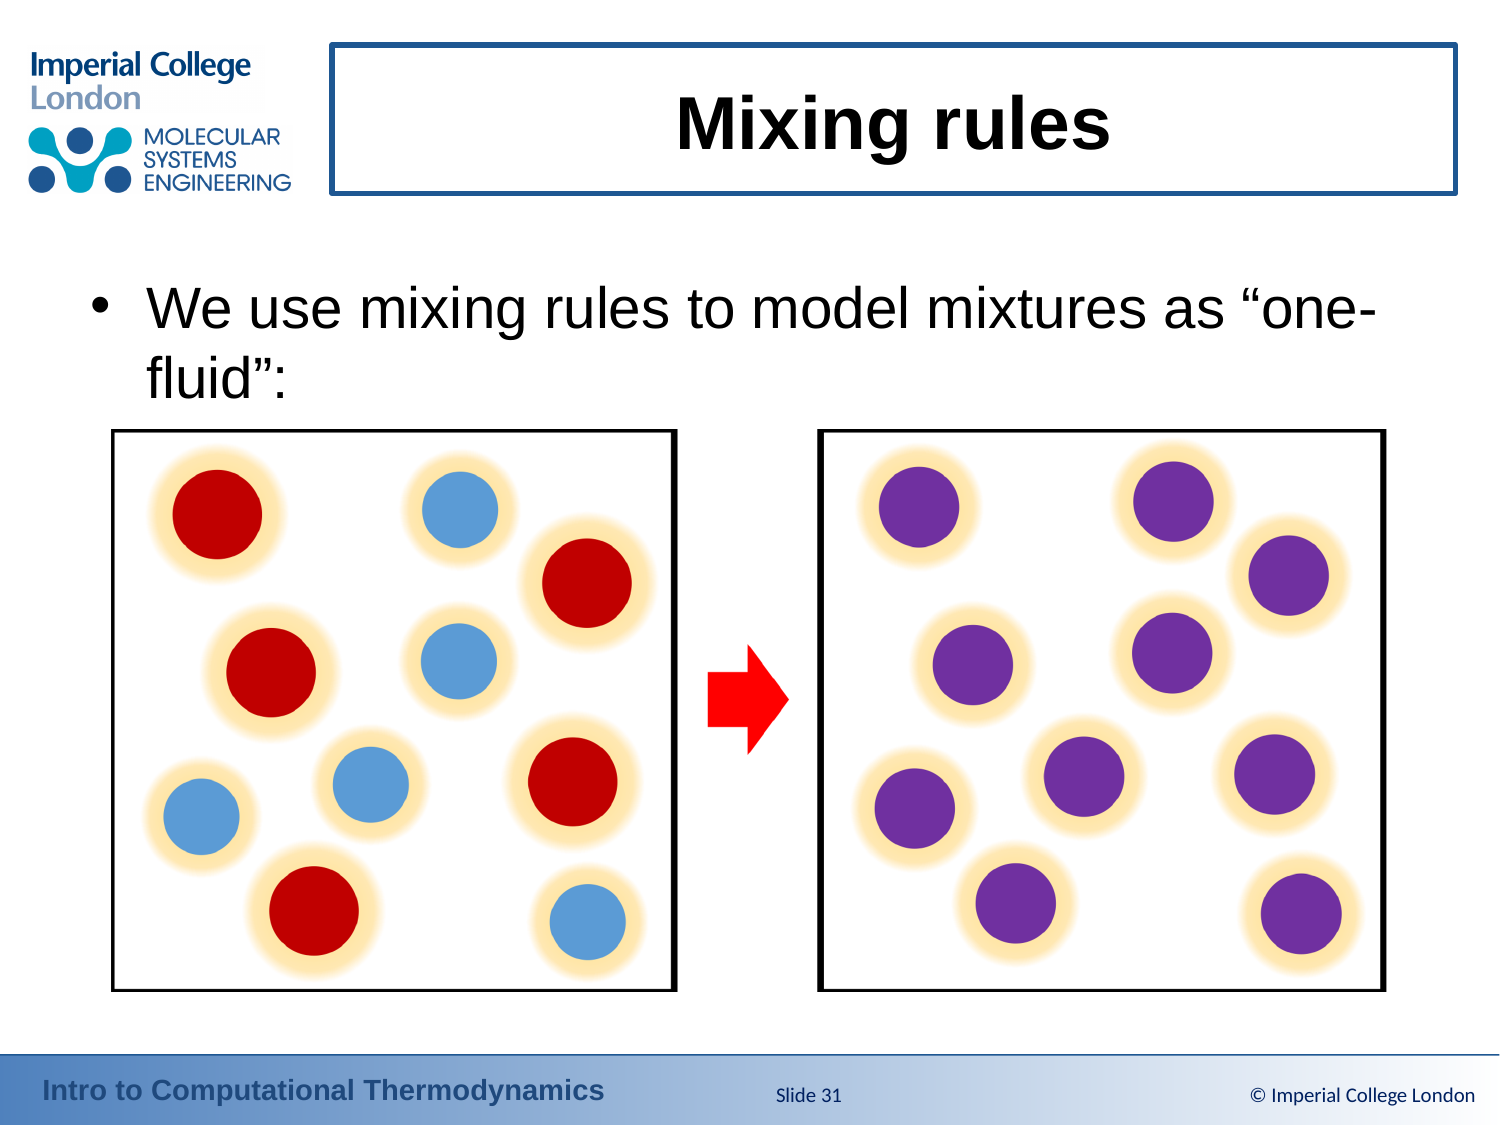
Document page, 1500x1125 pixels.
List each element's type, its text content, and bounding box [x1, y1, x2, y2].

footer © Imperial College London [1234, 1073, 1495, 1115]
list We use mixing rules to model mixtures as “one-fluid”: [75, 262, 1424, 1053]
picture [111, 429, 1388, 993]
slide_number Slide 31 [667, 1073, 952, 1115]
picture [27, 125, 293, 194]
title Mixing rules [329, 42, 1458, 196]
picture [27, 45, 265, 113]
